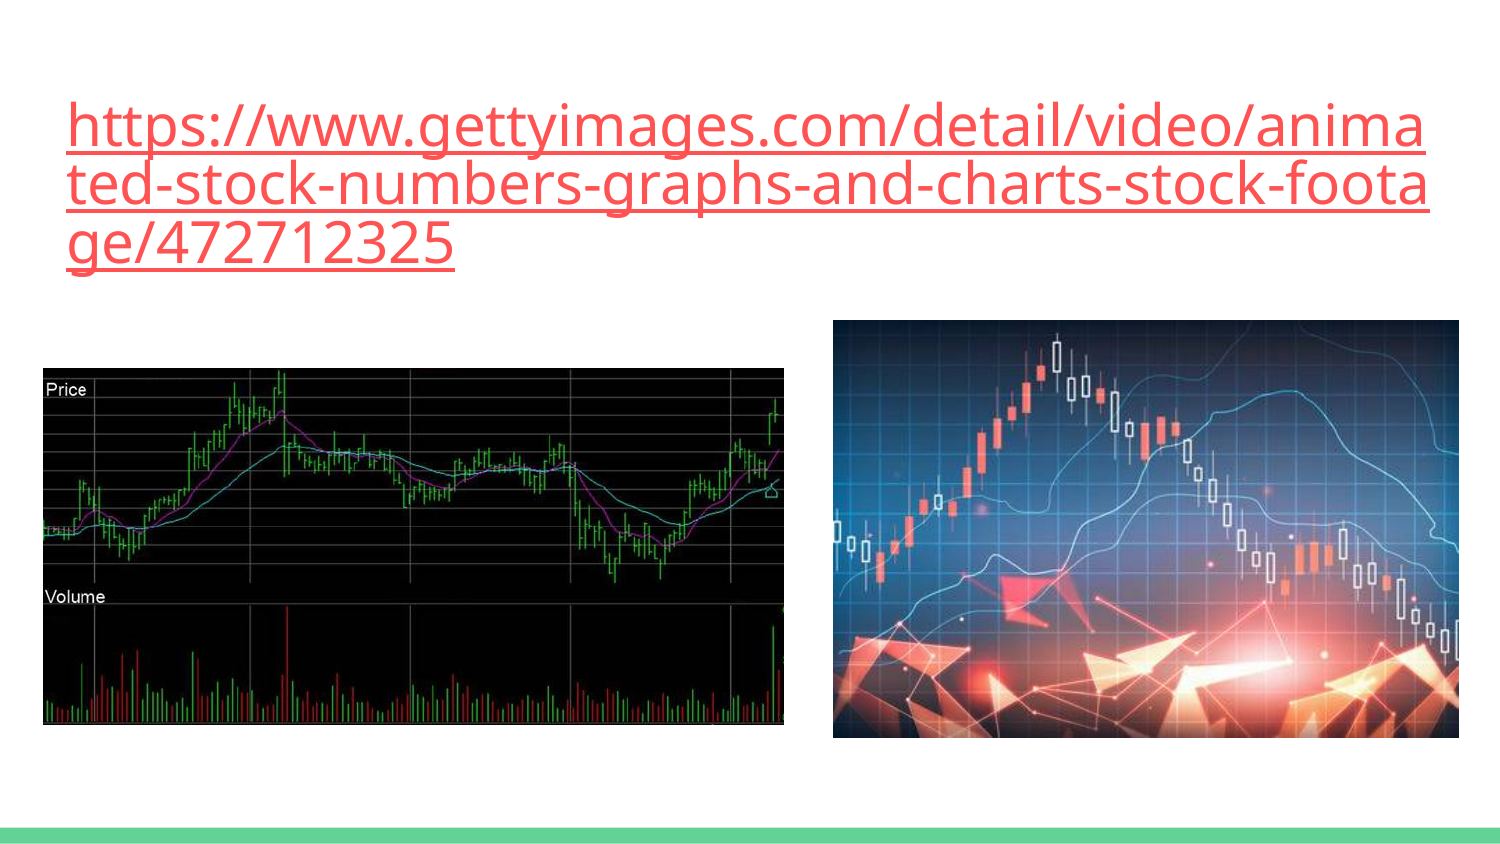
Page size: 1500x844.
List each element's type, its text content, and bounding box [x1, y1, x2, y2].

picture [43, 368, 784, 725]
picture [832, 320, 1459, 738]
title https://www.gettyimages.com/detail/video/animated-stock-numbers-graphs-and-charts-stock-footage/472712325 [51, 72, 1449, 167]
